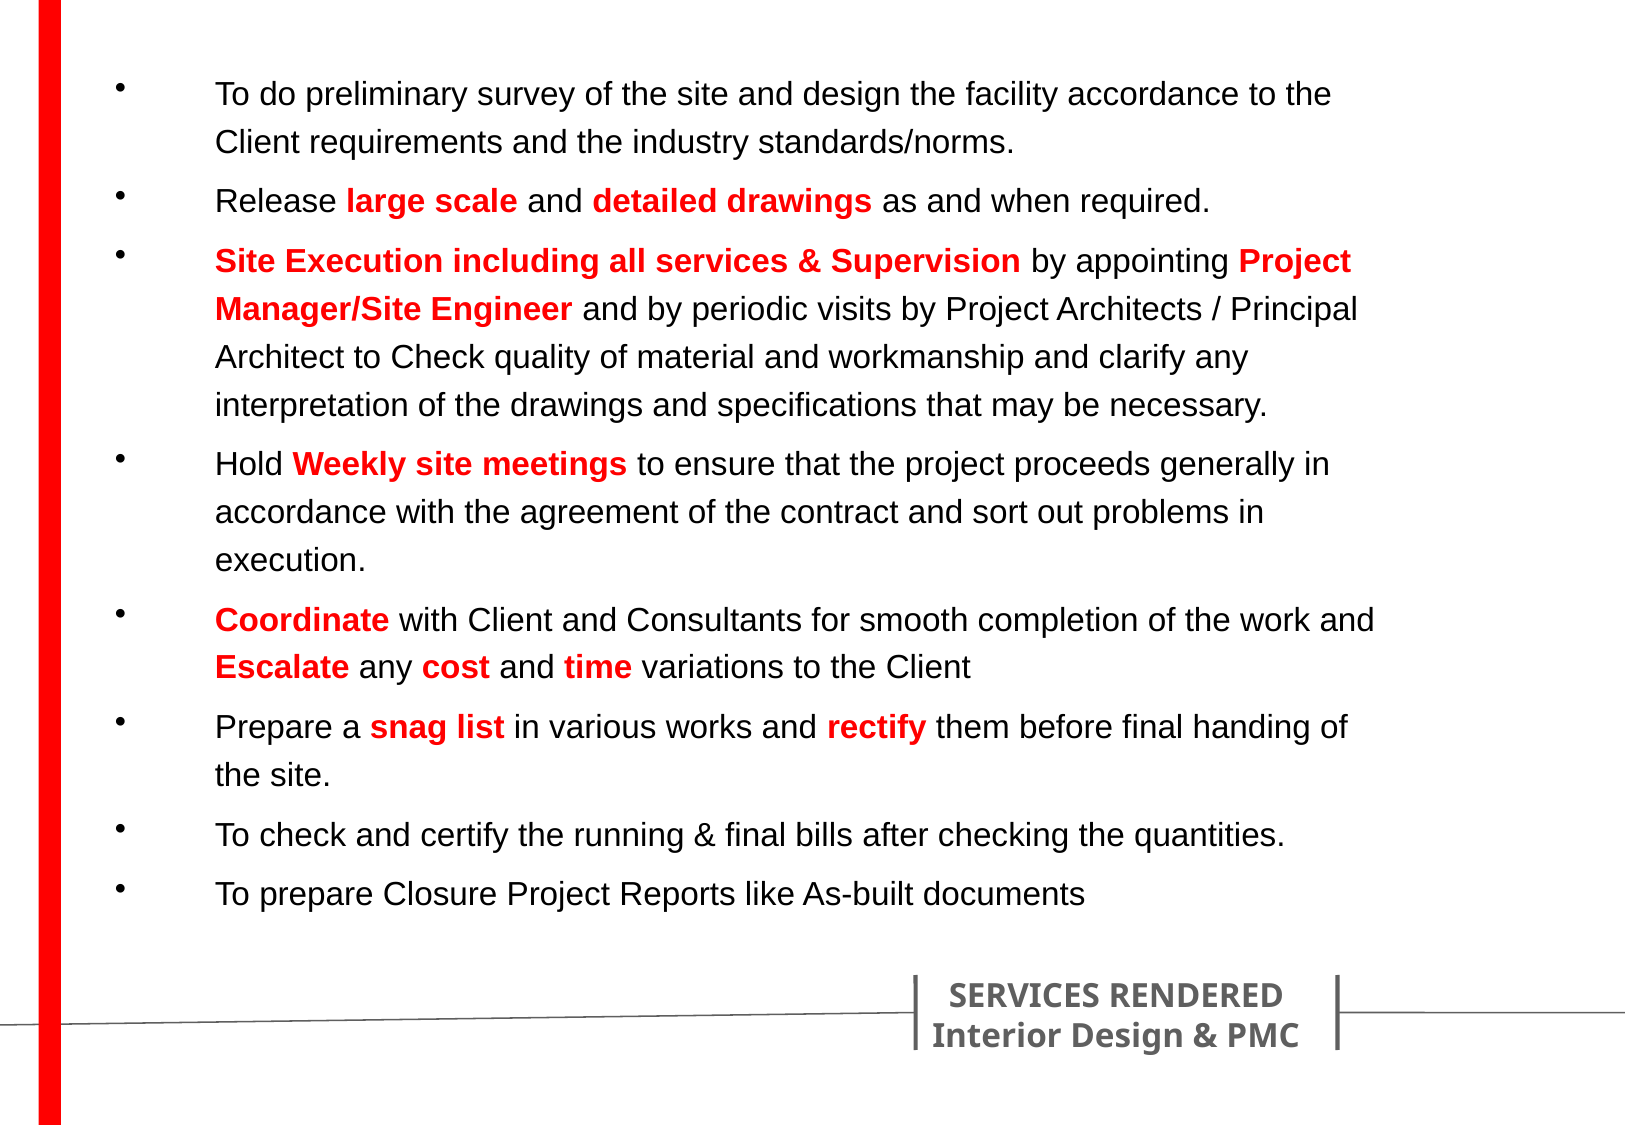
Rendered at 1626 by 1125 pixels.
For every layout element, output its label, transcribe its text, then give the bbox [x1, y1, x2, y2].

text_box SERVICES RENDERED Interior Design & PMC [917, 966, 1316, 1062]
text_box To do preliminary survey of the site and design the facility accordance to the Client requirements and the industry standards/norms. Release large scale and detailed drawings as and when required. Site Execution including all services & Supervision by appointing Project Manager/Site Engineer and by periodic visits by Project Architects / Principal Architect to Check quality of material and workmanship and clarify any interpretation of the drawings and specifications that may be necessary. Hold Weekly site meetings to ensure that the project proceeds generally in accordance with the agreement of the contract and sort out problems in execution. Coordinate with Client and Consultants for smooth completion of the work and Escalate any cost and time variations to the Client Prepare a snag list in various works and rectify them before final handing of the site. To check and certify the running & final bills after checking the quantities. To prepare Closure Project Reports like As-built documents [99, 56, 1400, 925]
text_box [38, 0, 61, 1125]
